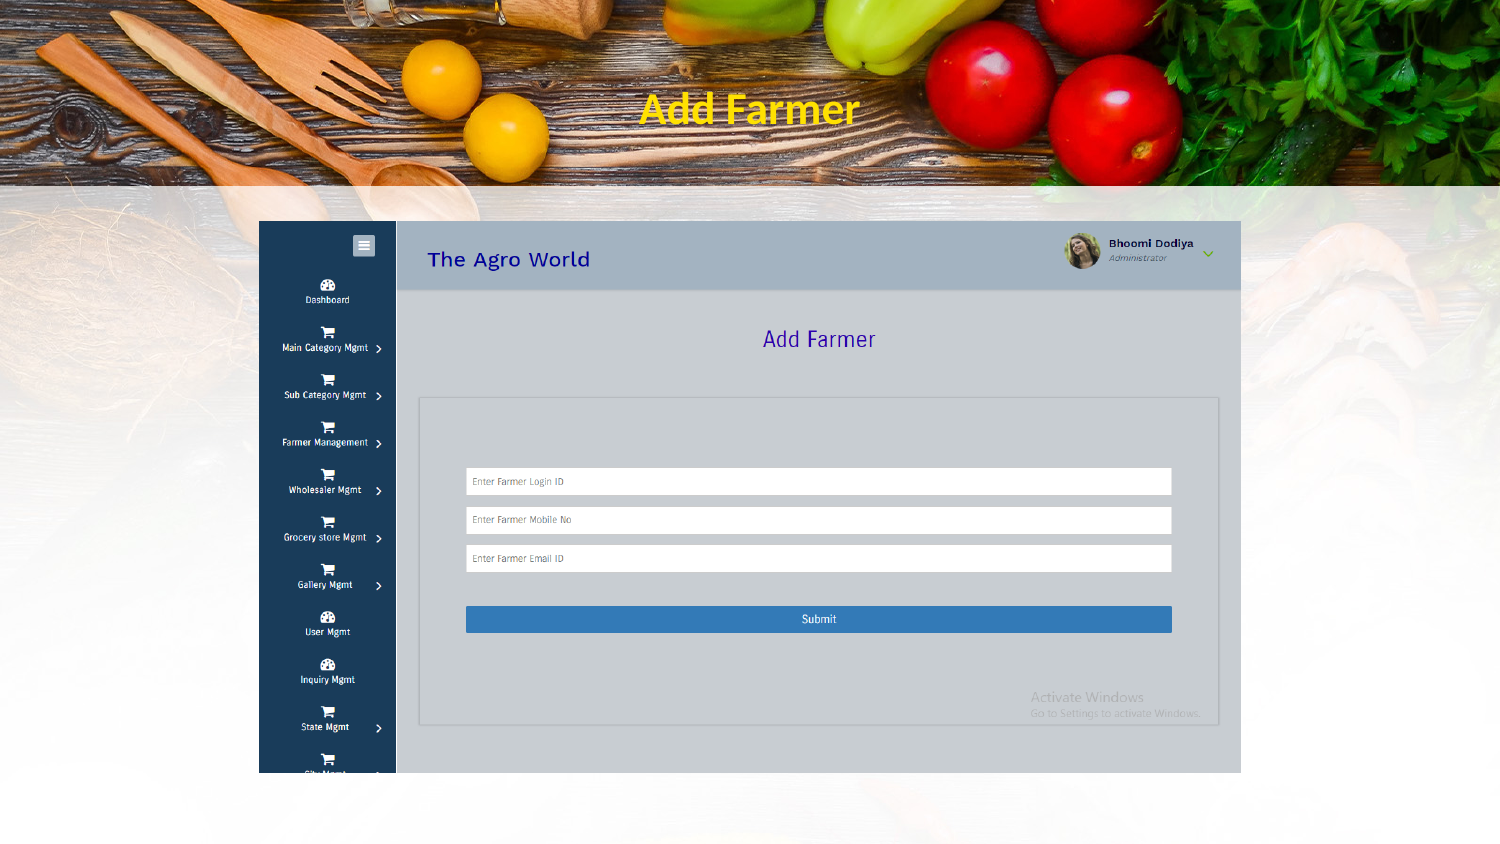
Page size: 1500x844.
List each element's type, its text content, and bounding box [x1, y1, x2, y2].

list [259, 221, 1241, 773]
picture [0, 0, 1500, 844]
title Add Farmer [73, 71, 1427, 197]
